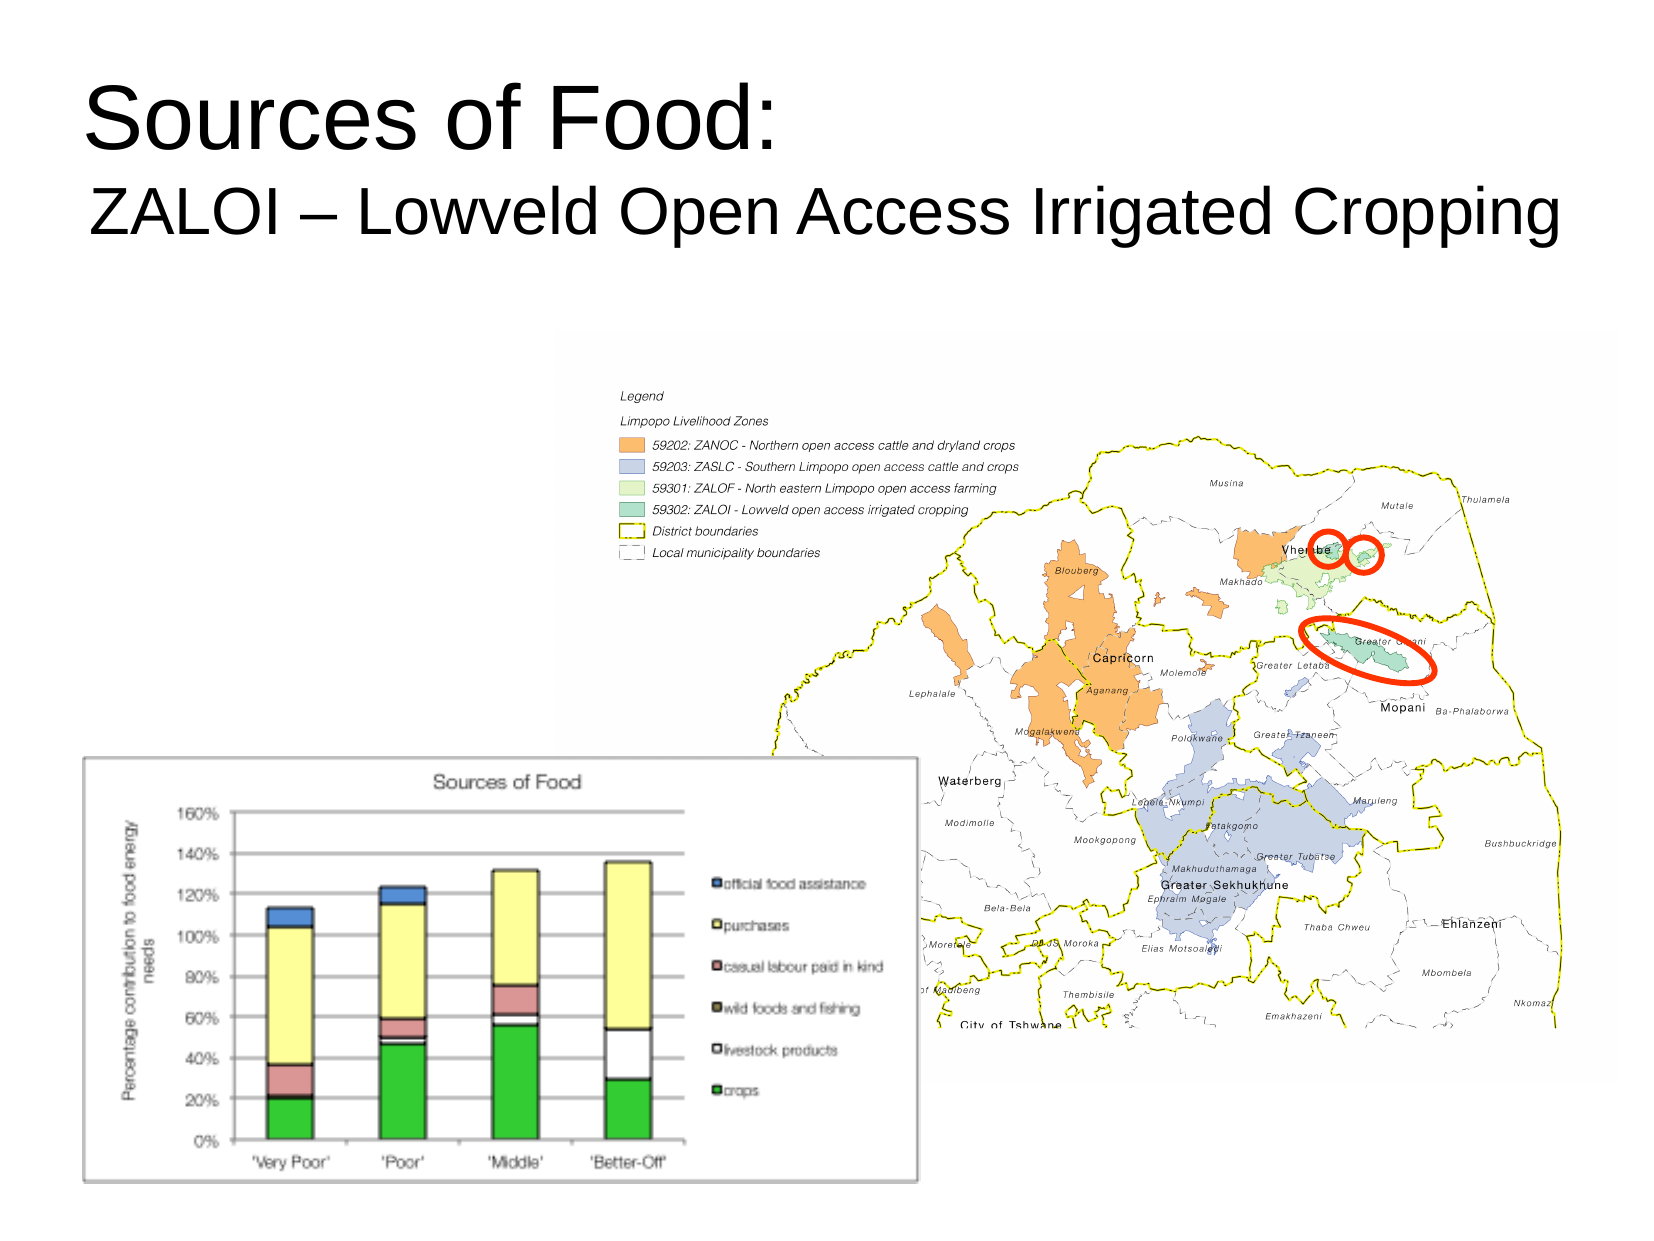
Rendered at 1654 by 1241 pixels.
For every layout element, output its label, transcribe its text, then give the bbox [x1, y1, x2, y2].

picture [82, 329, 1619, 1184]
text_box Sources of Food: ZALOI – Lowveld Open Access Irrigated Cropping [82, 49, 1571, 257]
